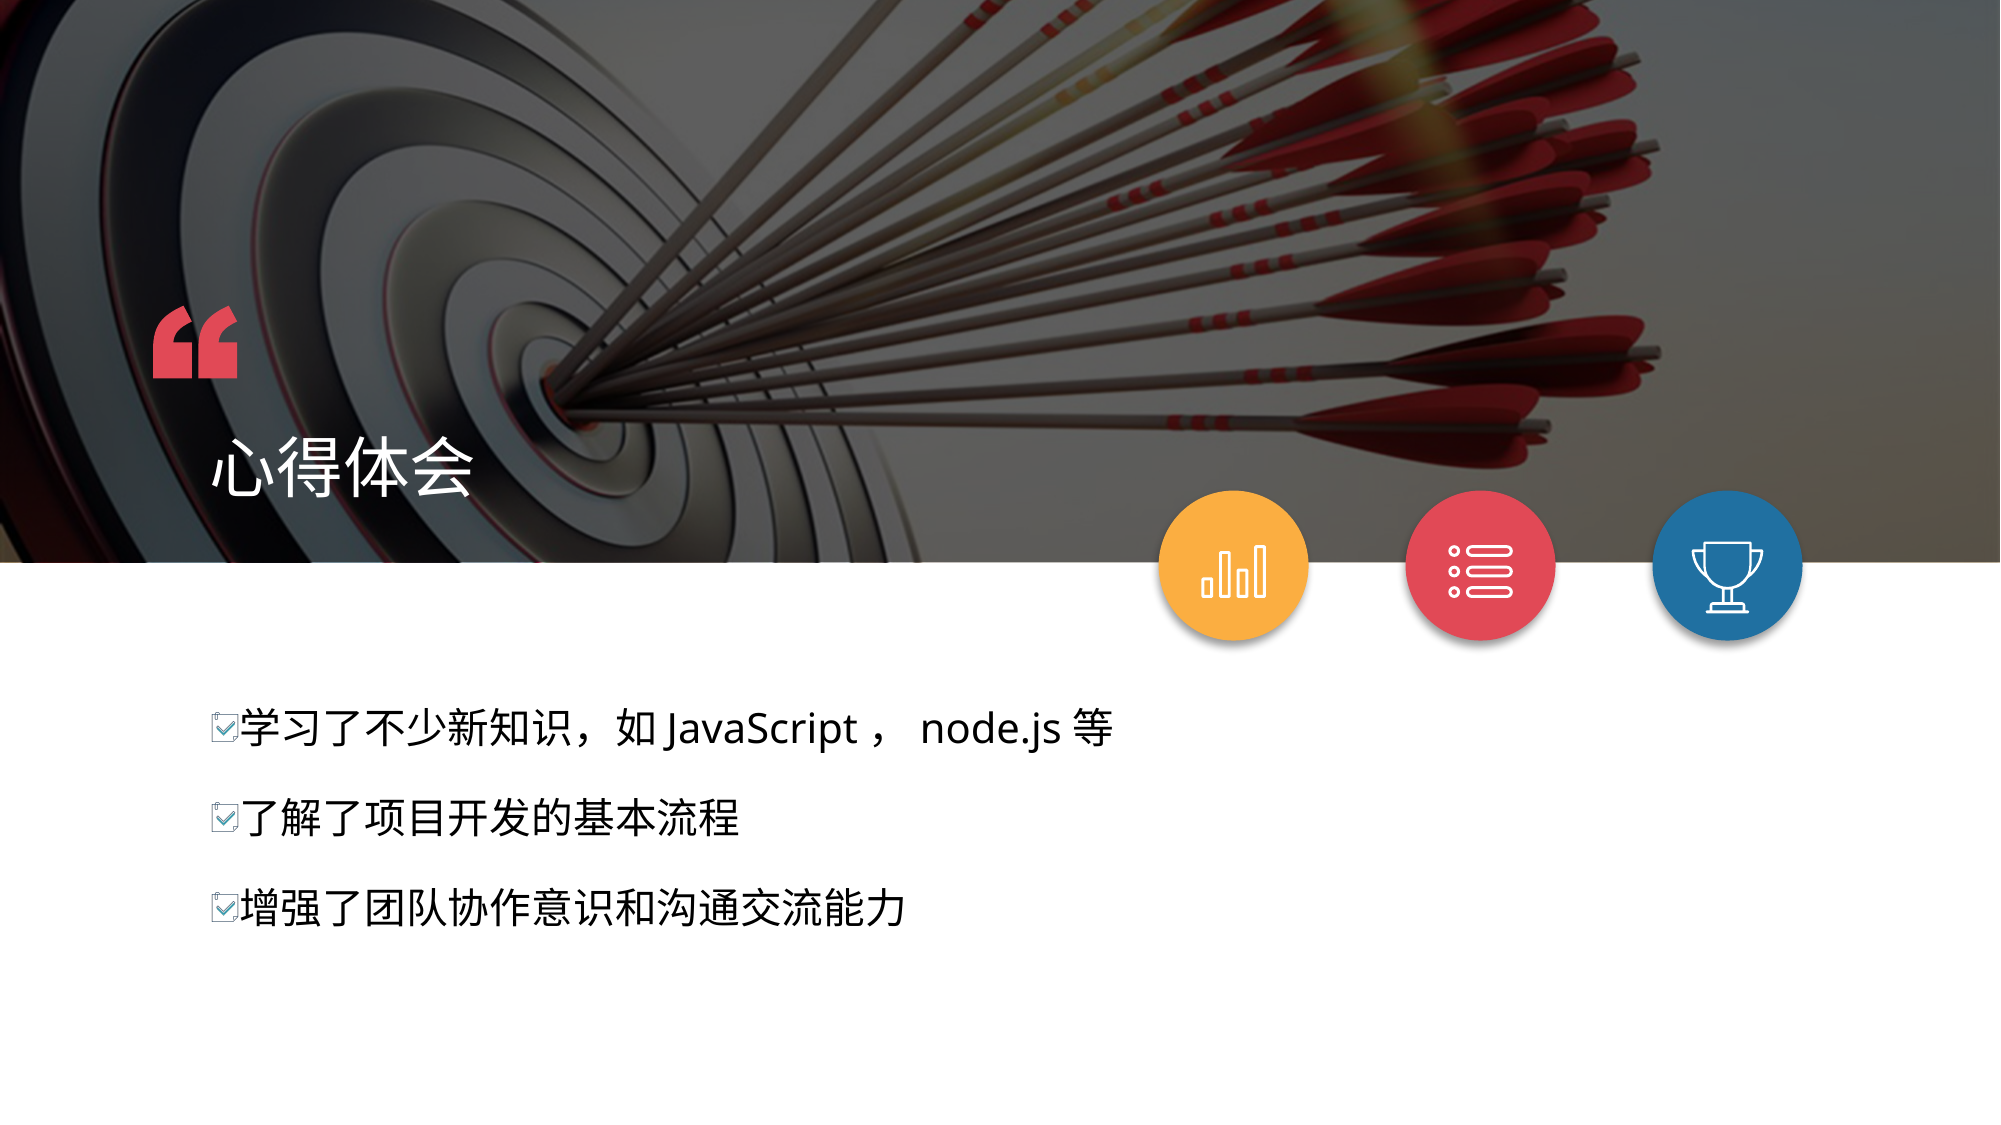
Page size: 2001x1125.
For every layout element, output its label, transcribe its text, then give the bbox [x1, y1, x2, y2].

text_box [1158, 490, 1309, 641]
text_box [152, 304, 194, 380]
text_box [1405, 490, 1556, 641]
text_box [197, 304, 239, 380]
picture [210, 712, 240, 742]
picture [210, 802, 240, 832]
text_box [0, 0, 2000, 563]
picture [210, 892, 240, 922]
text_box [1652, 490, 1803, 641]
text_box 心得体会 [195, 378, 790, 514]
text_box 学习了不少新知识，如JavaScript，node.js等 了解了项目开发的基本流程 增强了团队协作意识和沟通交流能力 [195, 654, 1672, 940]
